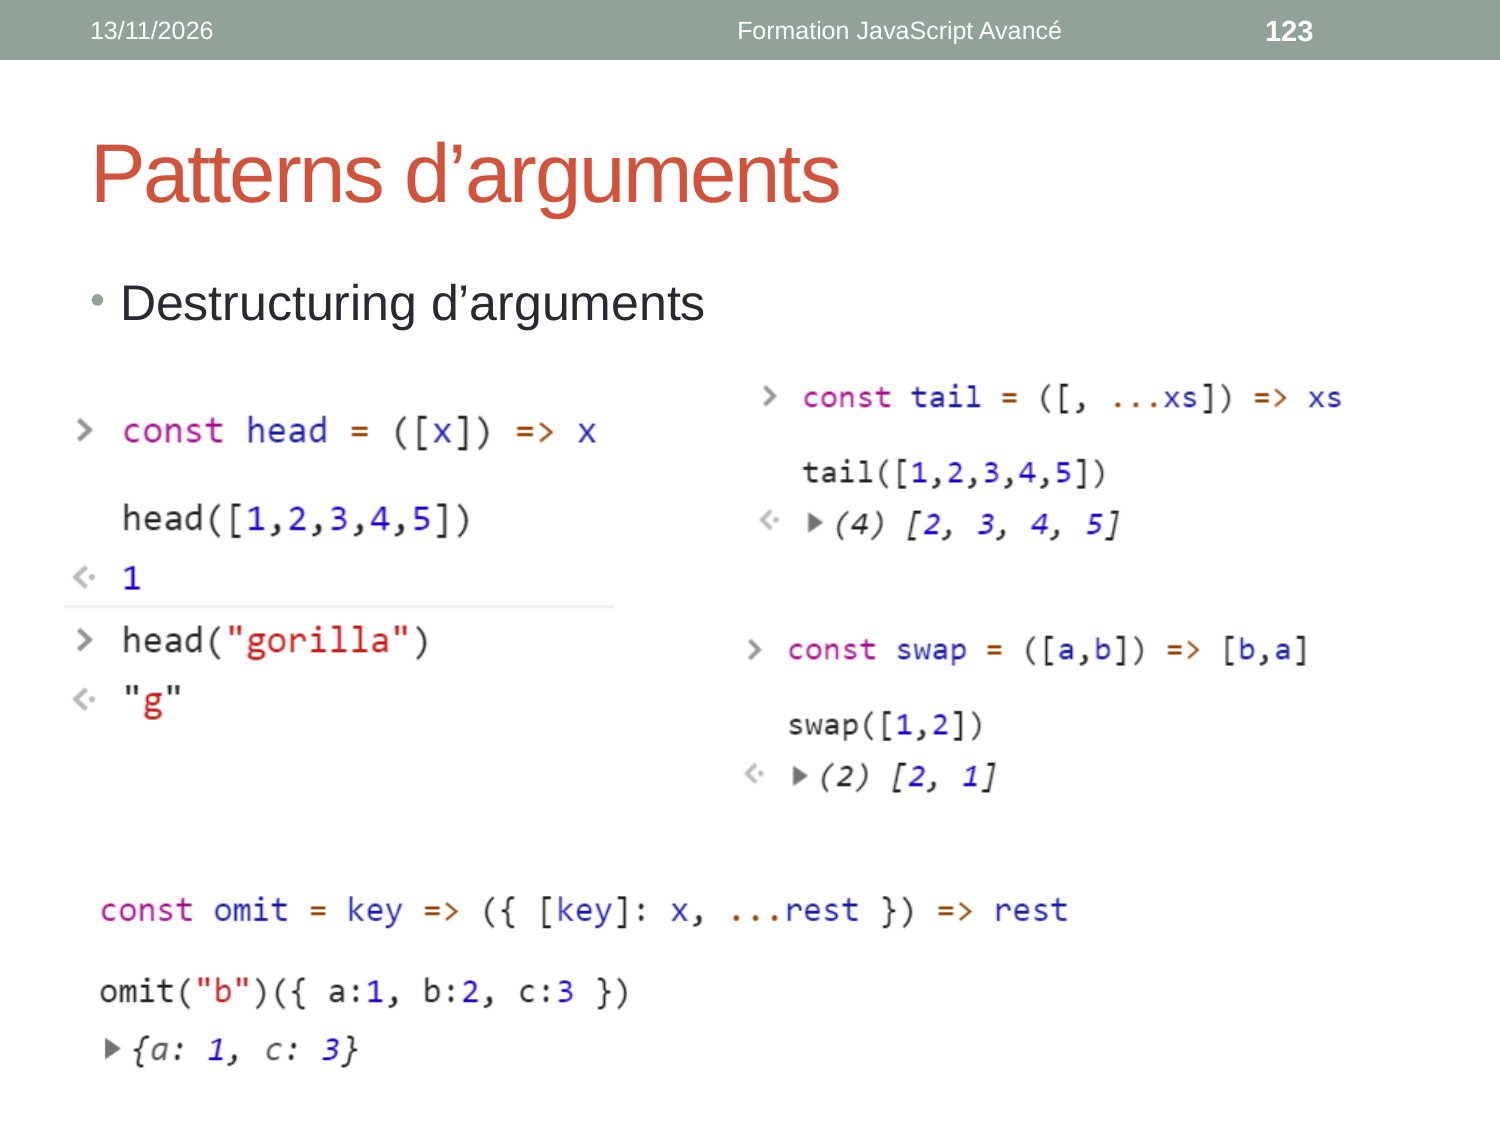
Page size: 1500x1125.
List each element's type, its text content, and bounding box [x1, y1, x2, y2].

picture [737, 621, 1319, 799]
picture [749, 373, 1358, 548]
list Destructuring d’arguments [75, 262, 1425, 1063]
picture [64, 402, 614, 723]
slide_number 123 [1250, 3, 1425, 57]
footer Formation JavaScript Avancé [562, 3, 1238, 57]
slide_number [75, 3, 550, 57]
title Patterns d’arguments [75, 87, 1425, 250]
picture [88, 882, 1081, 1072]
